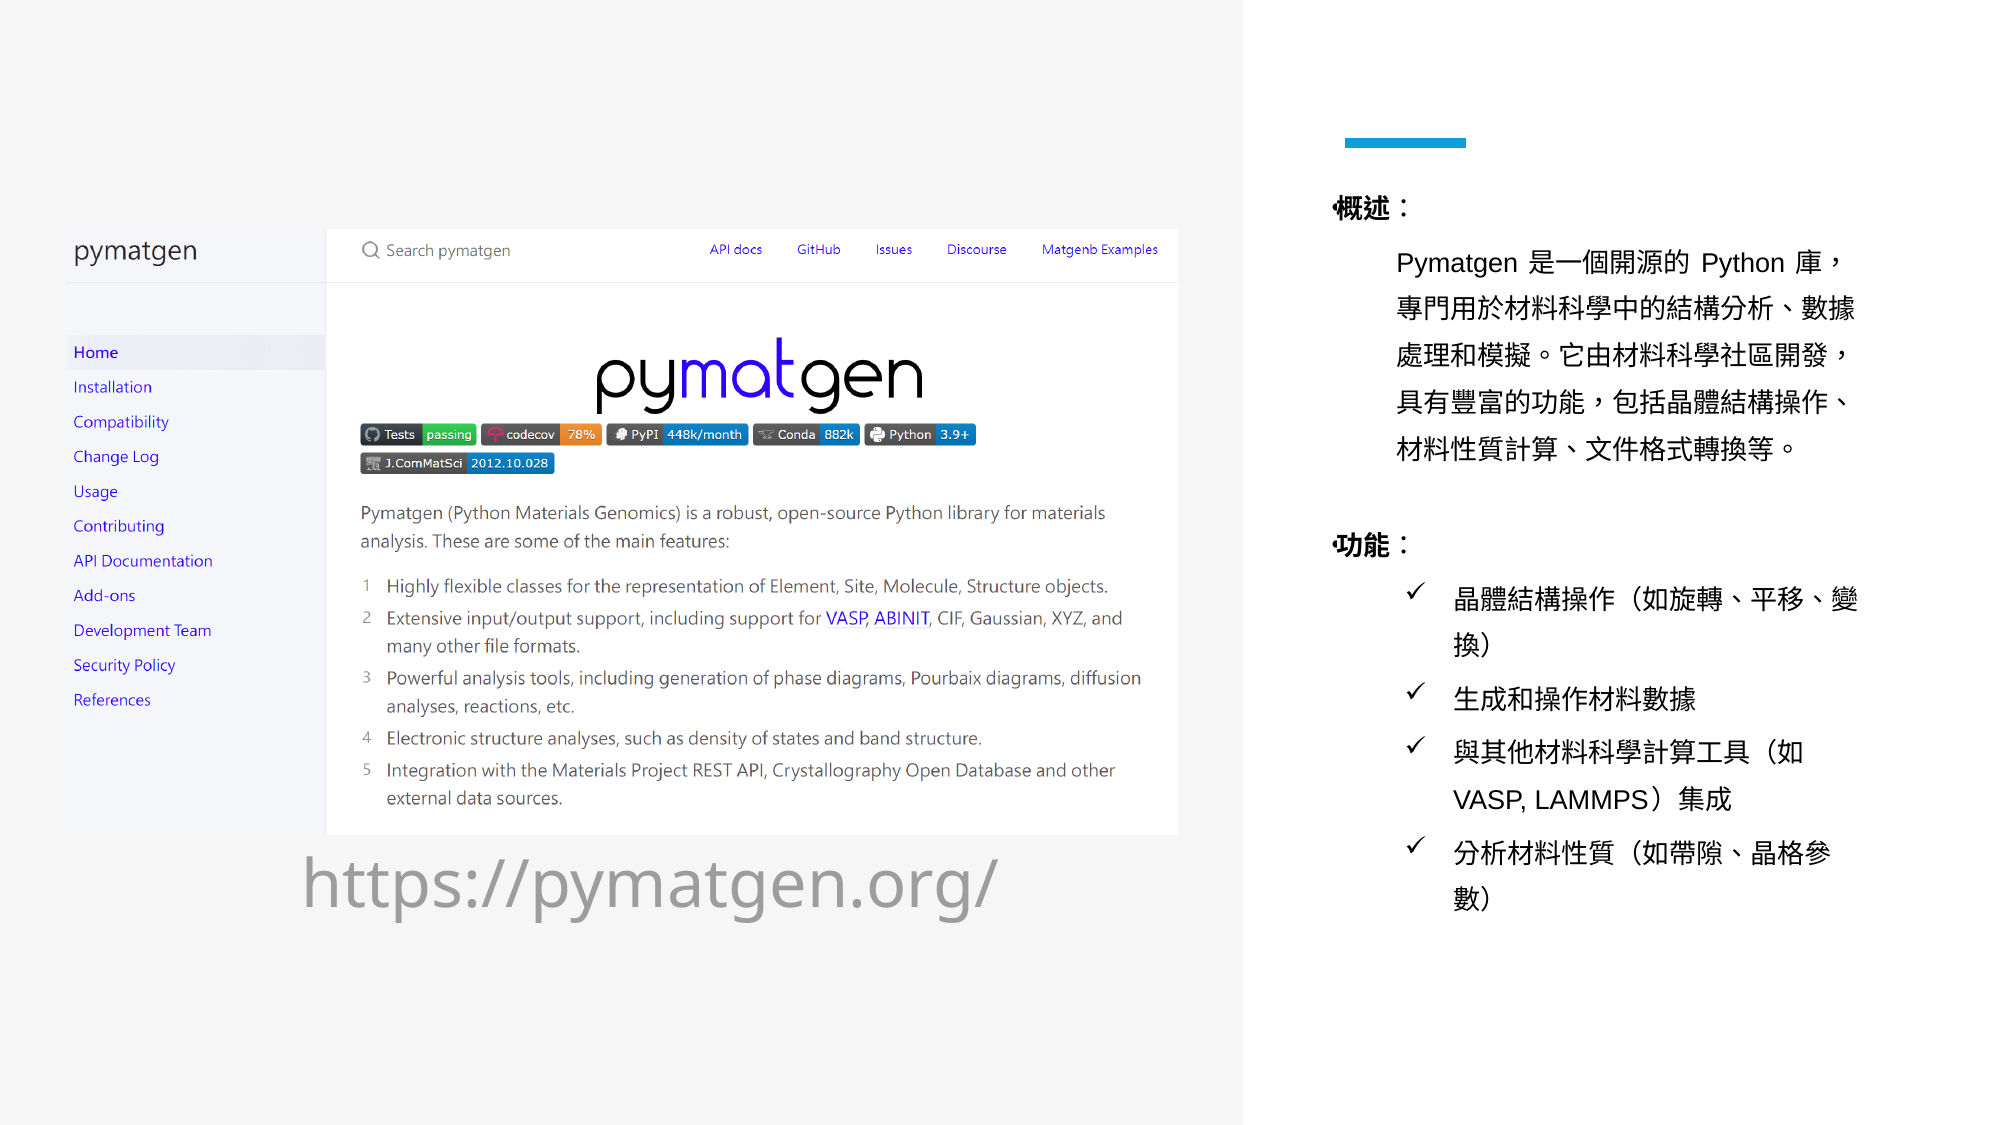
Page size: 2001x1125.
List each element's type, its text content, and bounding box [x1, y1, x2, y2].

text_box 概述： Pymatgen 是一個開源的 Python 庫，專門用於材料科學中的結構分析、數據處理和模擬。它由材料科學社區開發，具有豐富的功能，包括晶體結構操作、材料性質計算、文件格式轉換等。 功能： 晶體結構操作（如旋轉、平移、變換） 生成和操作材料數據 與其他材料科學計算工具（如 VASP, LAMMPS）集成 分析材料性質（如帶隙、晶格參數） [1316, 172, 1881, 982]
picture [66, 228, 1178, 835]
text_box [0, 0, 1244, 1125]
